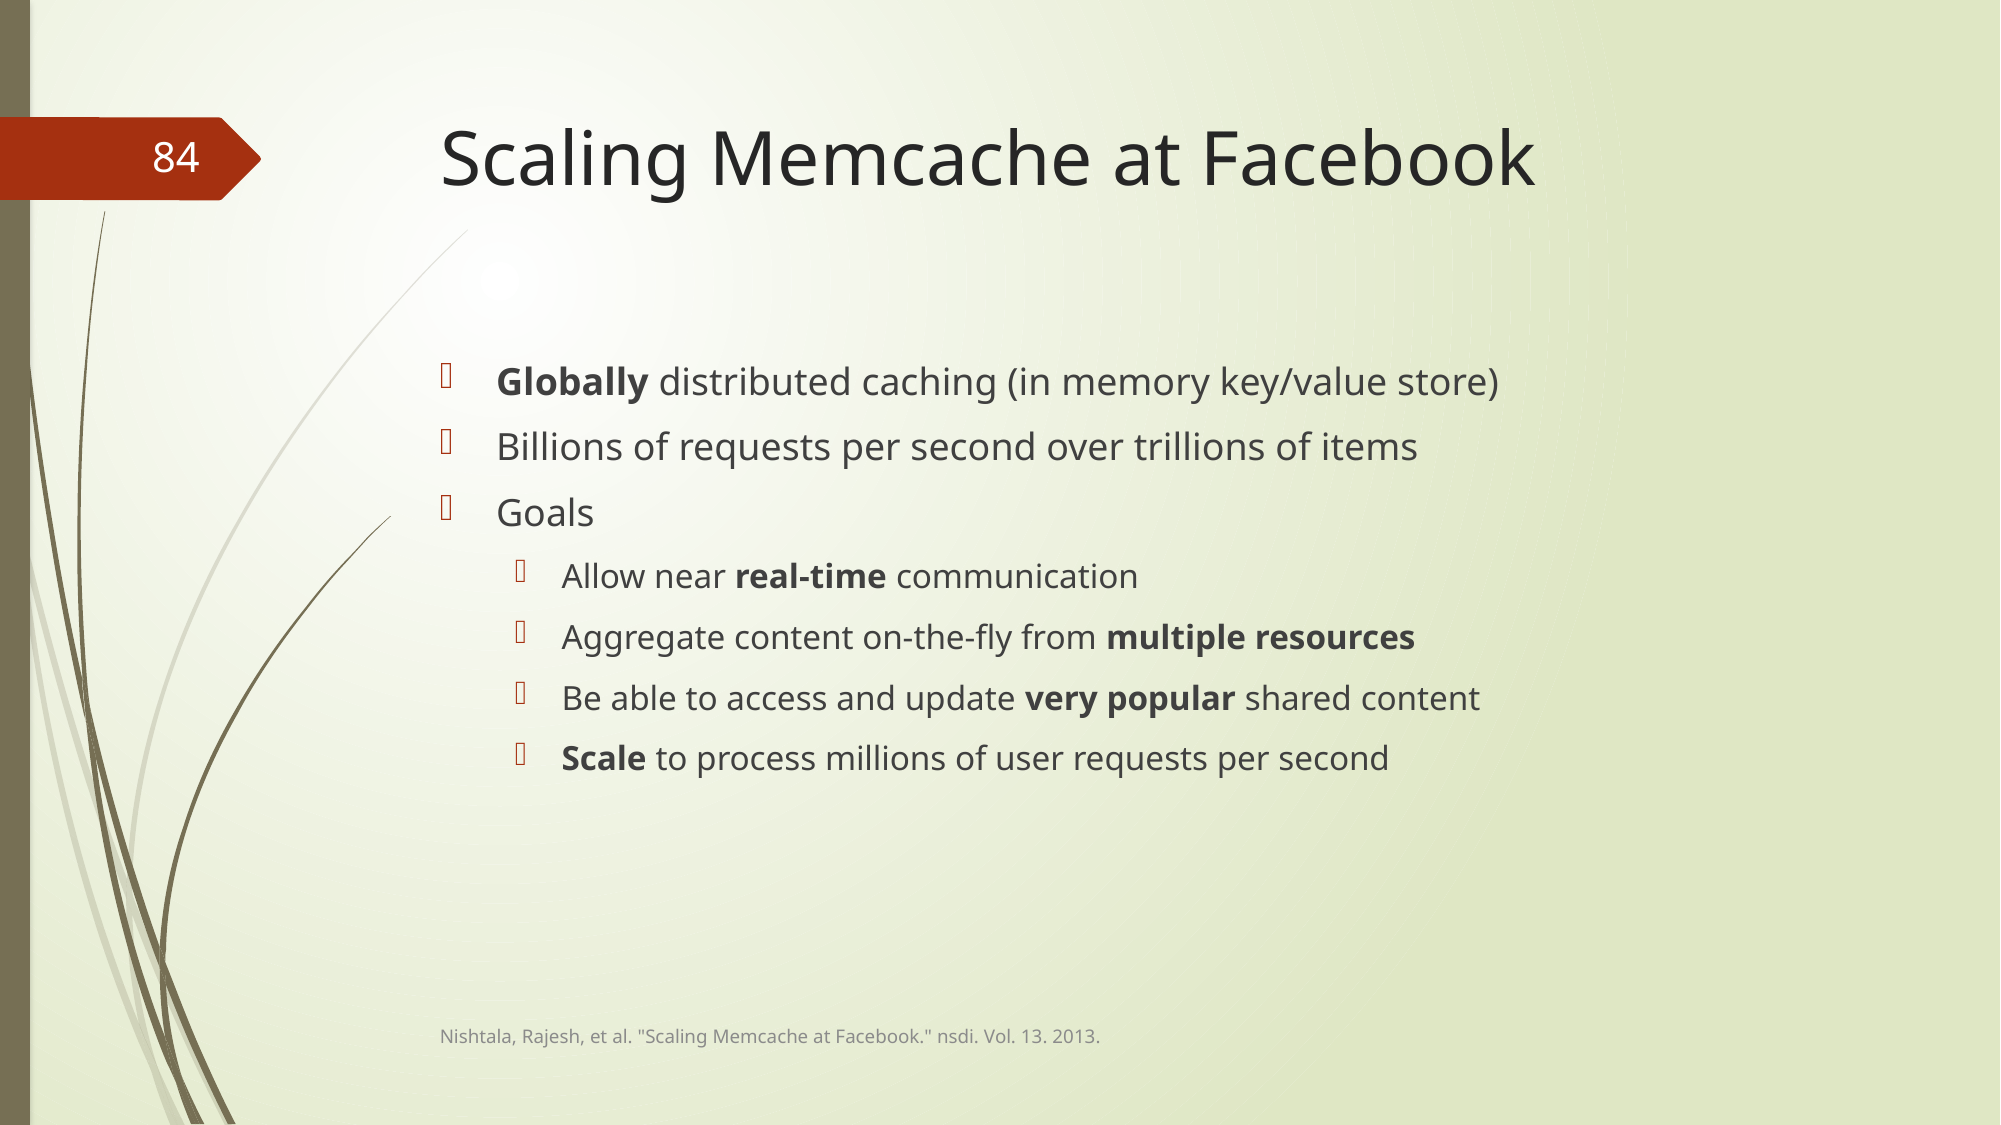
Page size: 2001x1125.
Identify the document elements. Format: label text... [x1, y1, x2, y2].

footer Nishtala, Rajesh, et al. "Scaling Memcache at Facebook." nsdi. Vol. 13. 2013. [424, 1006, 1675, 1067]
slide_number 84 [87, 129, 216, 190]
title Scaling Memcache at Facebook [425, 102, 1888, 313]
list Globally distributed caching (in memory key/value store) Billions of requests per second over trillions of items Goals Allow near real-time communication Aggregate content on-the-fly from multiple resources Be able to access and update very popular shared content Scale to process millions of user requests per second [424, 350, 1888, 970]
